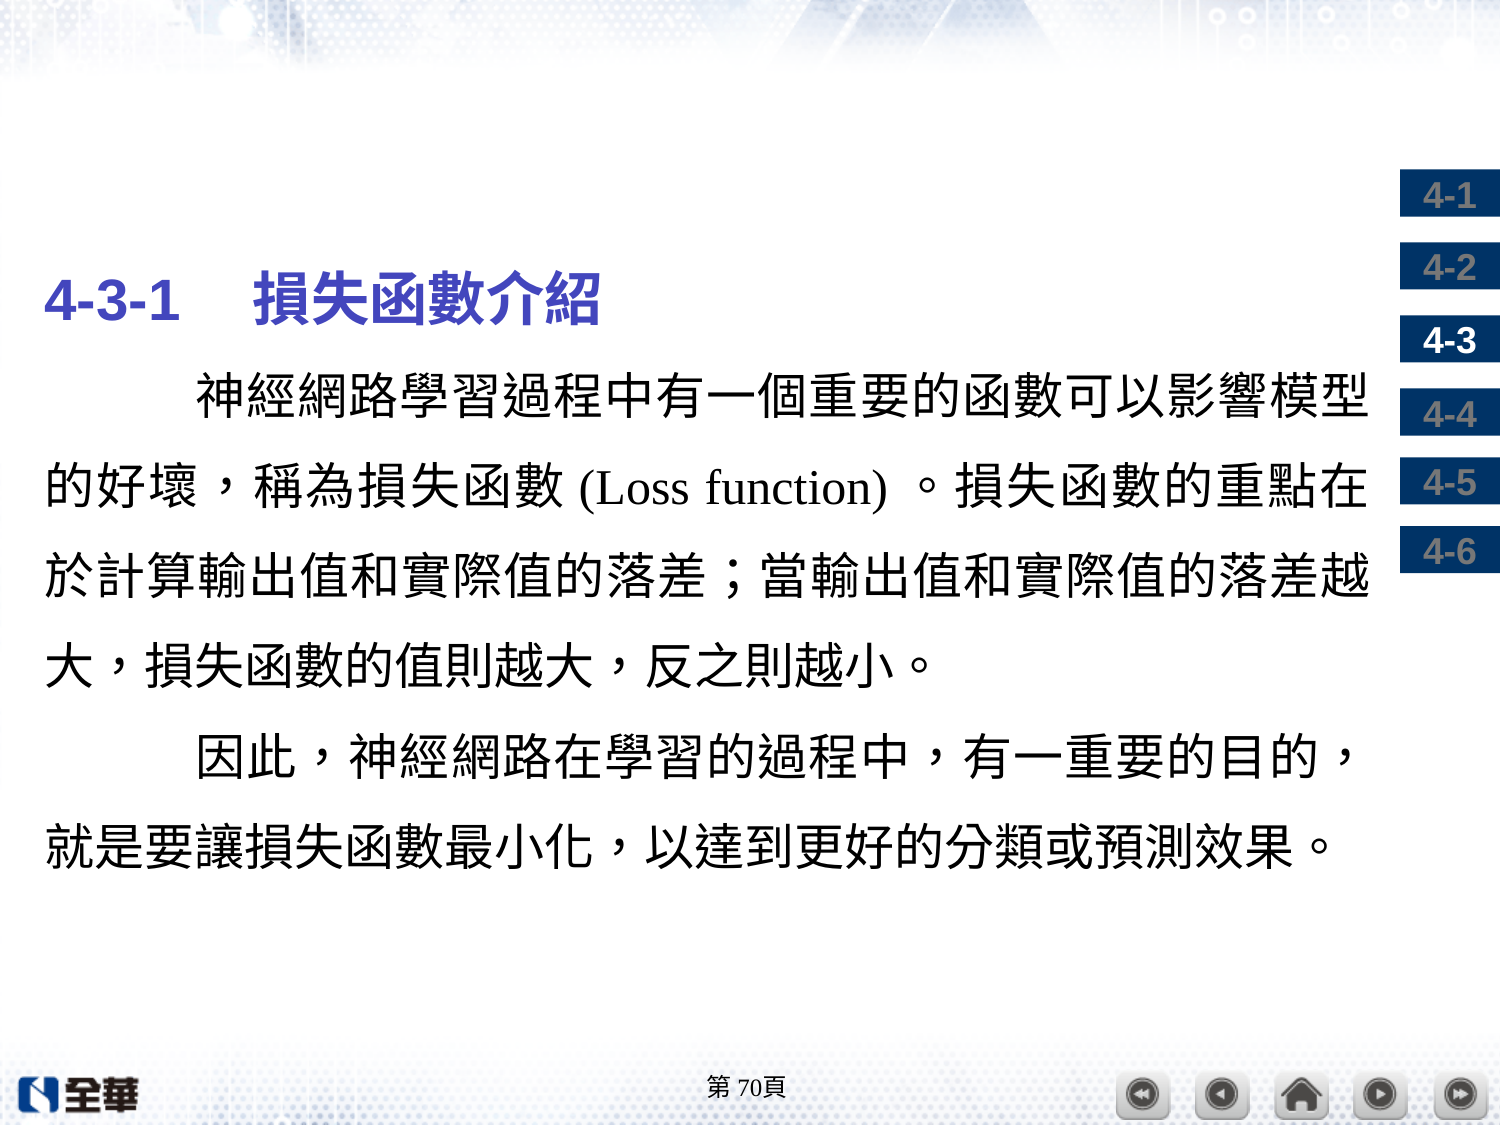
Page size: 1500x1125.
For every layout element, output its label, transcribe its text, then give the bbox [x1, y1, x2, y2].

list 4-3-1 損失函數介紹 神經網路學習過程中有一個重要的函數可以影響模型的好壞，稱為損失函數(Loss function)。損失函數的重點在於計算輸出值和實際值的落差；當輸出值和實際值的落差越大，損失函數的值則越大，反之則越小。 因此，神經網路在學習的過程中，有一重要的目的，就是要讓損失函數最小化，以達到更好的分類或預測效果。 [29, 219, 1386, 1048]
picture [0, 0, 1500, 1125]
